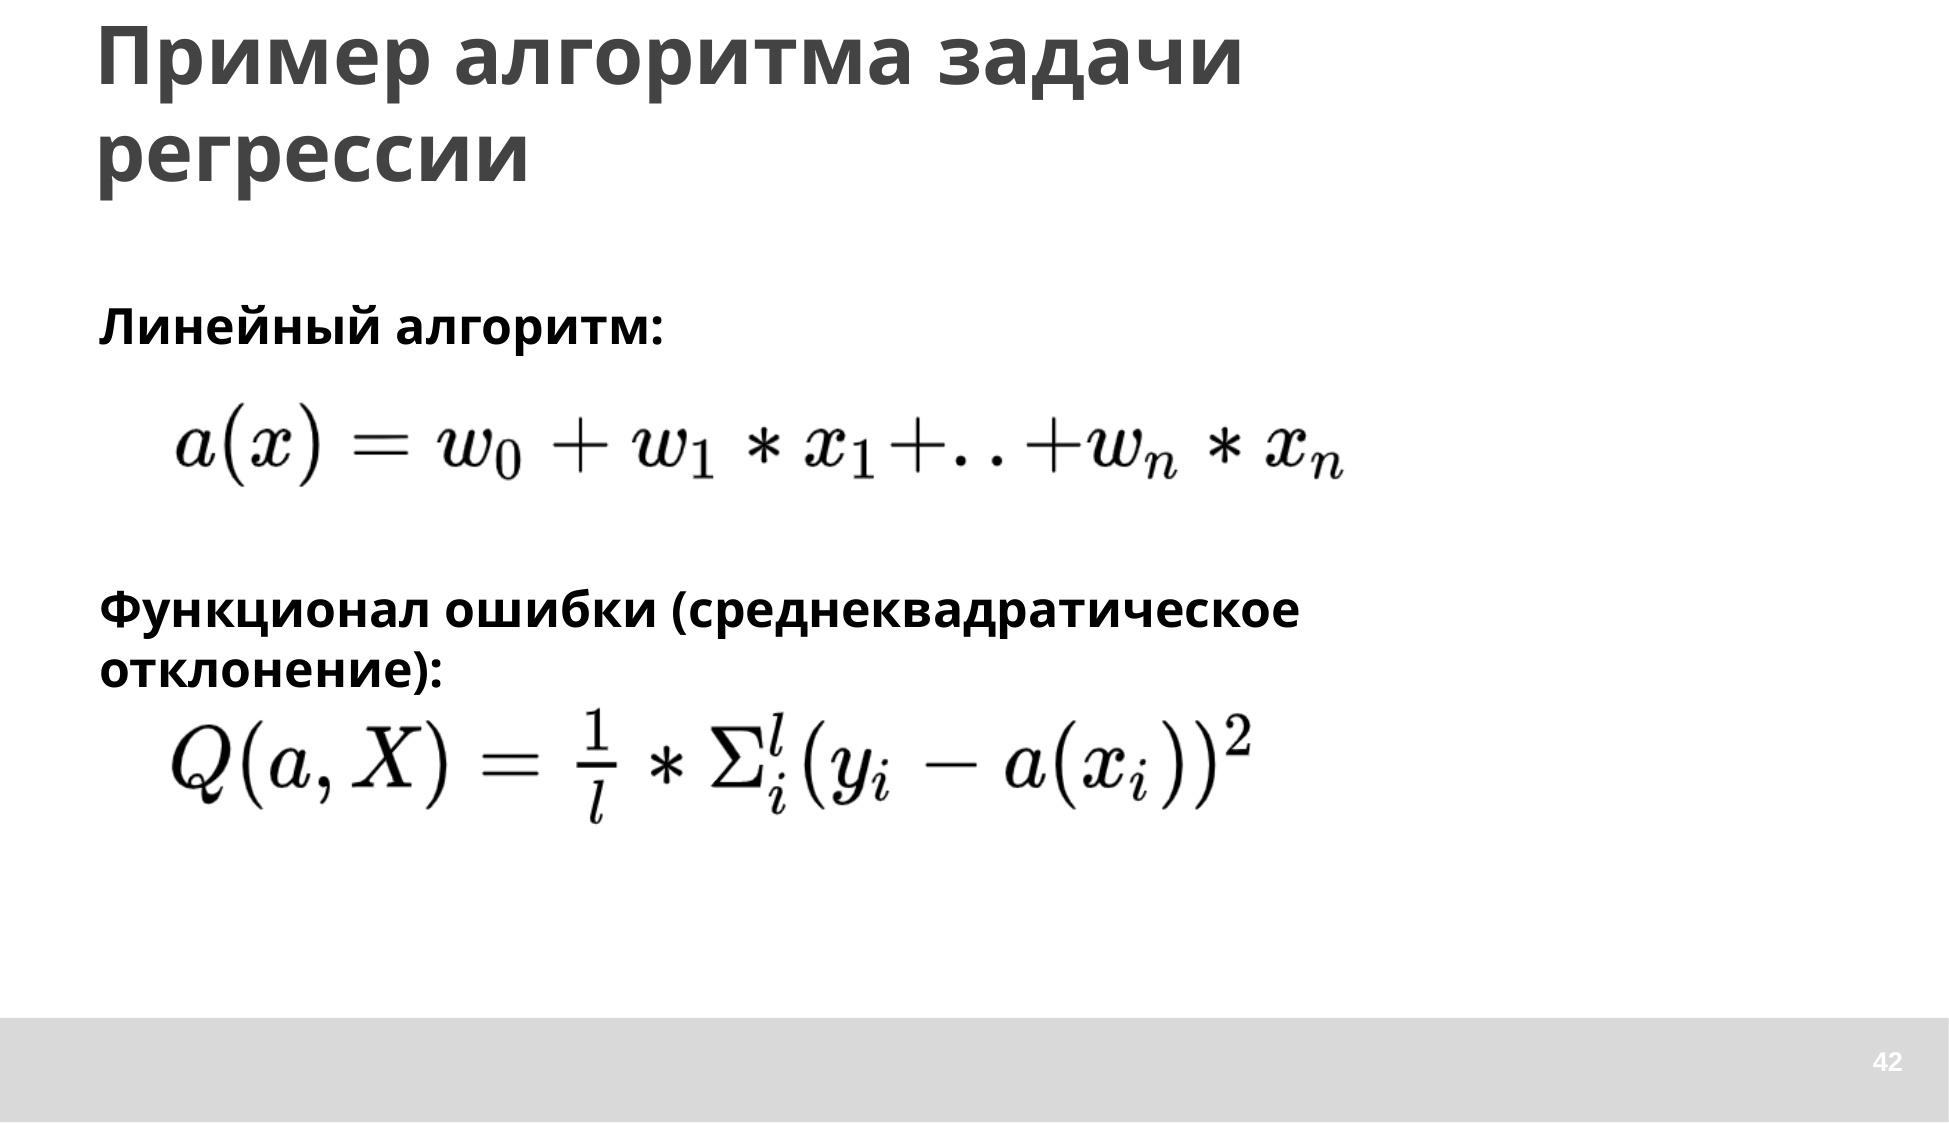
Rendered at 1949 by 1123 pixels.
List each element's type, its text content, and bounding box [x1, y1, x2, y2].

picture [174, 397, 1353, 497]
picture [161, 699, 1269, 834]
text_box Функционал ошибки (среднеквадратическое отклонение): [79, 557, 1525, 610]
title Пример алгоритма задачи регрессии [74, 72, 1653, 218]
slide_number 42 [1805, 1017, 1923, 1104]
text_box Линейный алгоритм: [79, 274, 758, 327]
